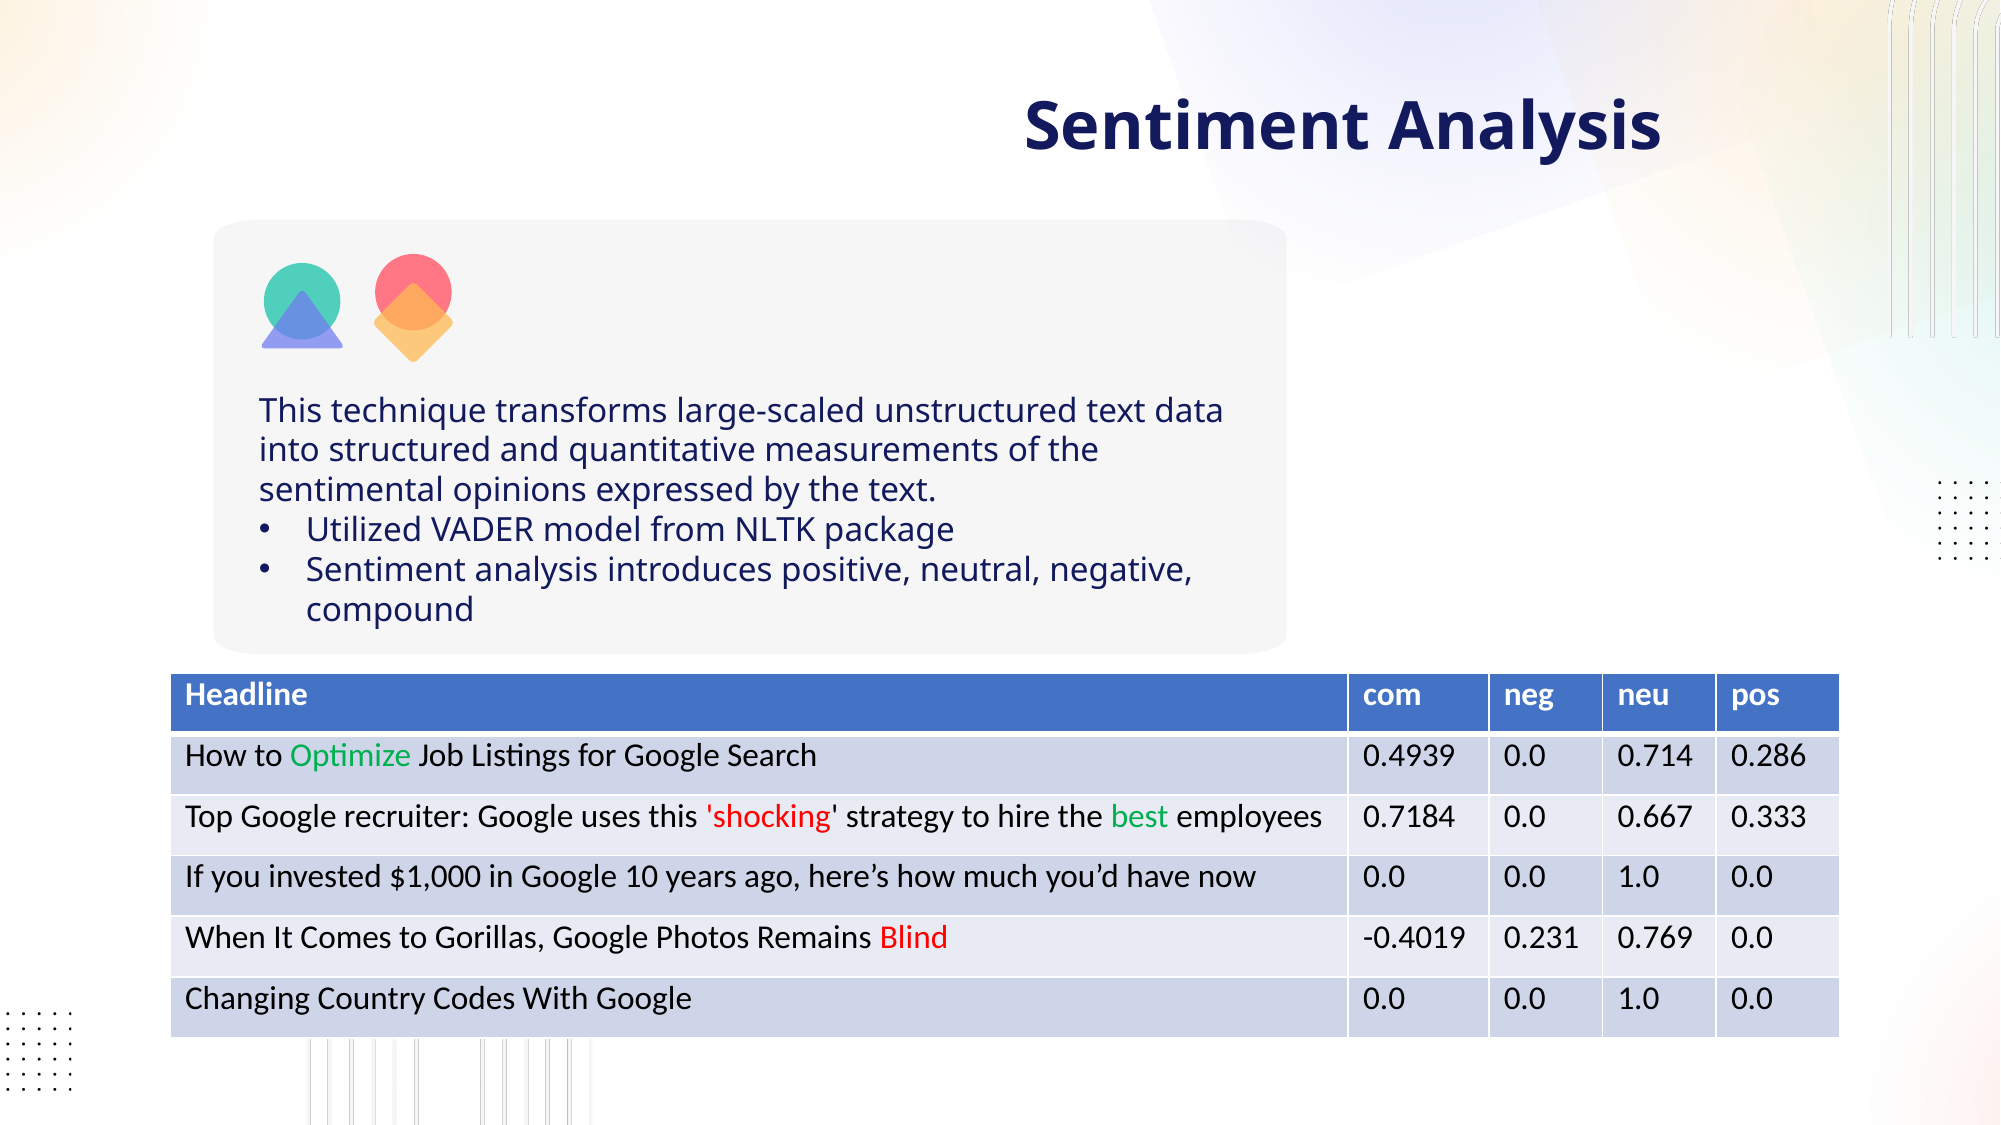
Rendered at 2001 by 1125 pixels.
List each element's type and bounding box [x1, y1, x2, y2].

text_box [0, 0, 2000, 1125]
